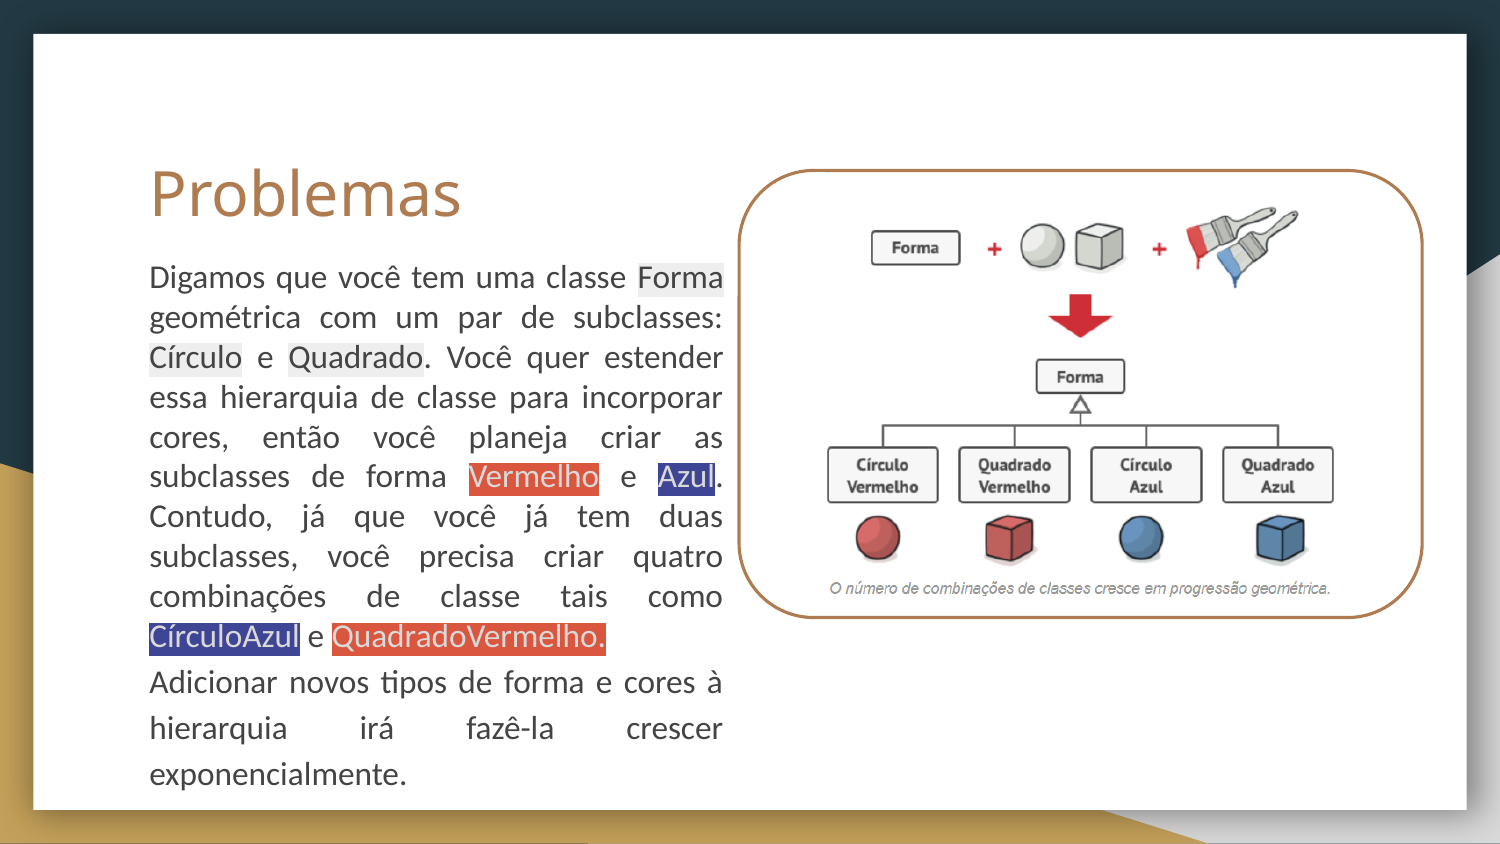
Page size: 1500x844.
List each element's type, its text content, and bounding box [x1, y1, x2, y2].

title Problemas [134, 138, 1366, 240]
picture [792, 186, 1369, 602]
list Digamos que você tem uma classe Forma geométrica com um par de subclasses: Círculo e Quadrado. Você quer estender essa hierarquia de classe para incorporar cores, então você planeja criar as subclasses de forma Vermelho e Azul. Contudo, já que você já tem duas subclasses, você precisa criar quatro combinações de classe tais como CírculoAzul e QuadradoVermelho. Adicionar novos tipos de forma e cores à hierarquia irá fazê-la crescer exponencialmente. [134, 240, 739, 711]
text_box [739, 170, 1423, 618]
